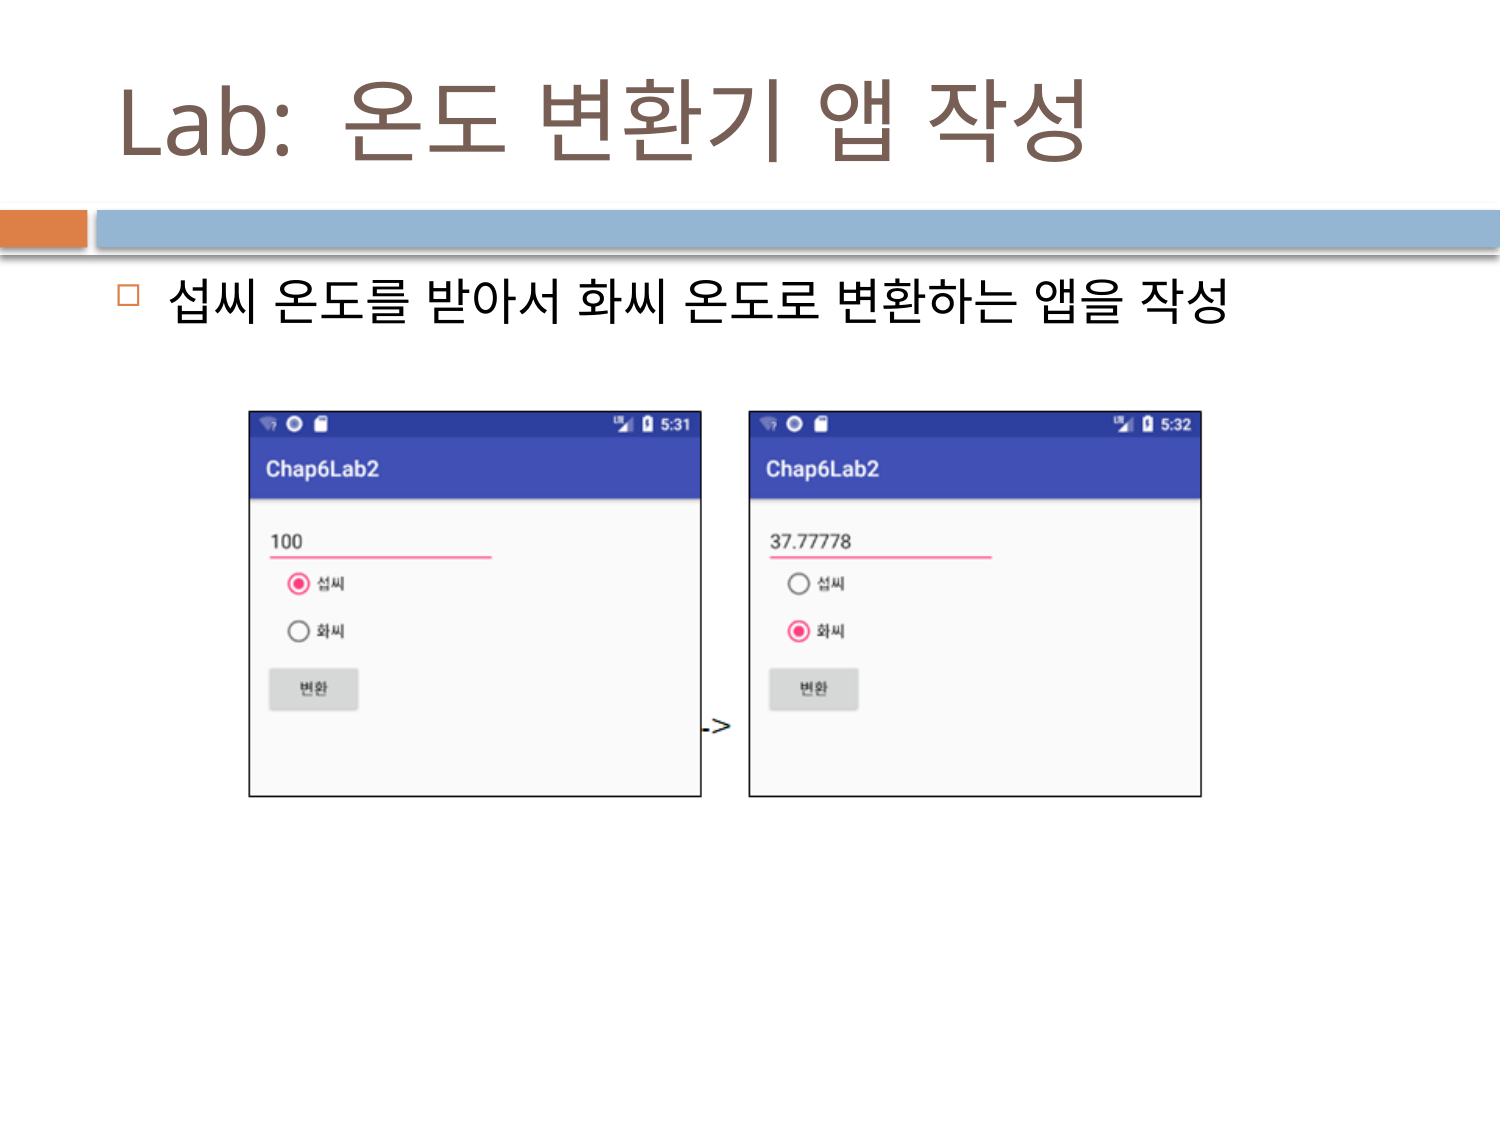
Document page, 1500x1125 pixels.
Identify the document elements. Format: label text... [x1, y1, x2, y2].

title Lab: 온도 변환기 앱 작성 [100, 37, 1438, 200]
picture [229, 396, 1225, 810]
list 섭씨 온도를 받아서 화씨 온도로 변환하는 앱을 작성 [100, 262, 1438, 1000]
